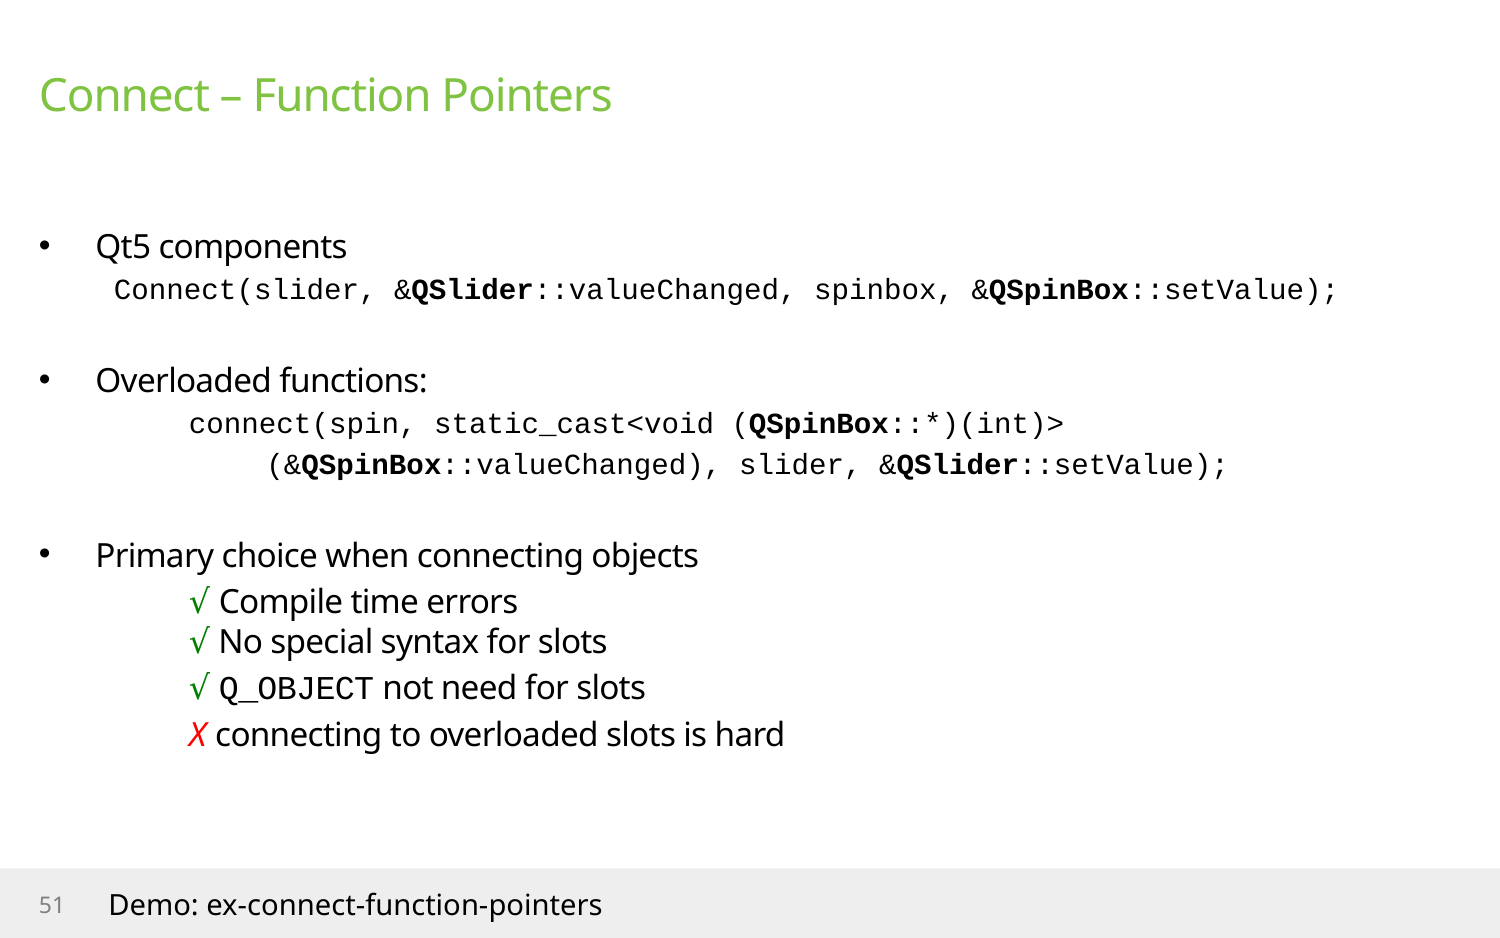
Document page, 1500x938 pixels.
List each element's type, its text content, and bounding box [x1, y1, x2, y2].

text_box Demo: ex-connect-function-pointers [93, 894, 795, 927]
list Qt5 components Connect(slider, &QSlider::valueChanged, spinbox, &QSpinBox::setValue); Overloaded functions: connect(spin, static_cast<void (QSpinBox::*)(int)> (&QSpinBox::valueChanged), slider, &QSlider::setValue); Primary choice when connecting objects √ Compile time errors √ No special syntax for slots √ Q_OBJECT not need for slots X connecting to overloaded slots is hard [39, 224, 1425, 846]
slide_number 51 [39, 892, 410, 921]
title Connect – Function Pointers [39, 66, 1052, 196]
